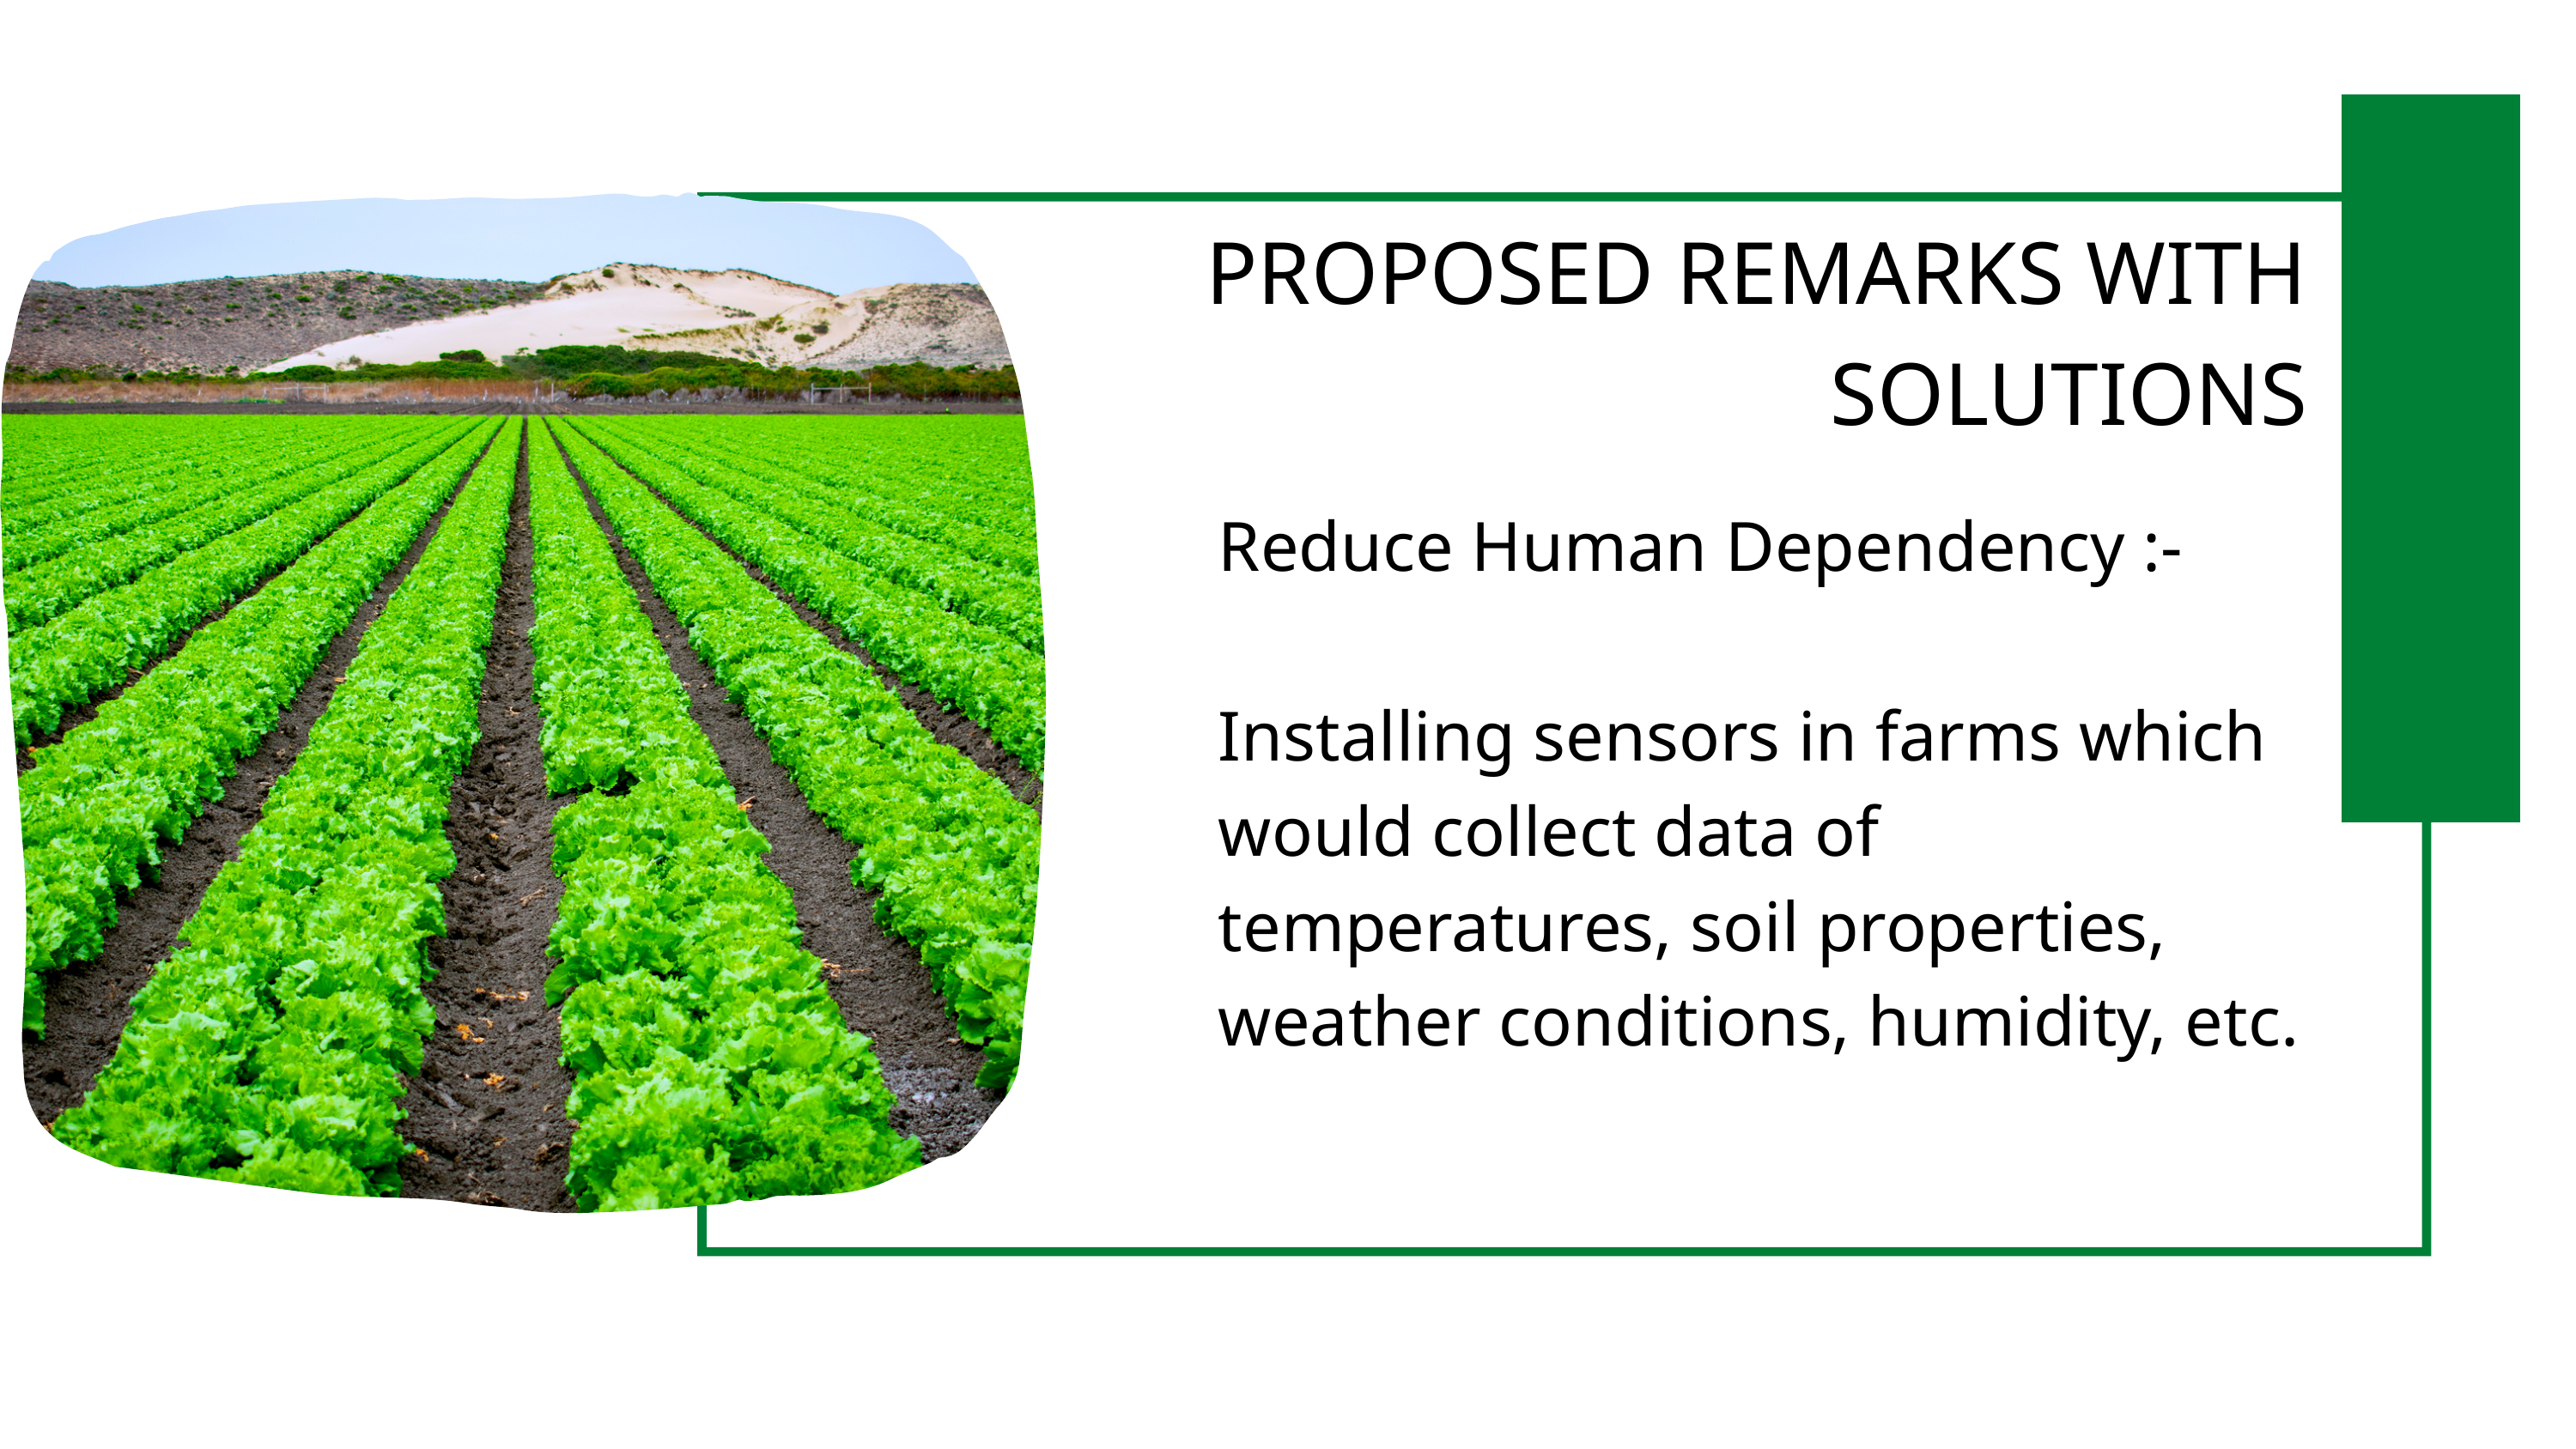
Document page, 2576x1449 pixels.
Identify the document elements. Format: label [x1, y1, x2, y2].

text_box [696, 191, 2432, 1257]
text_box [2341, 94, 2521, 822]
text_box [0, 191, 1046, 1214]
